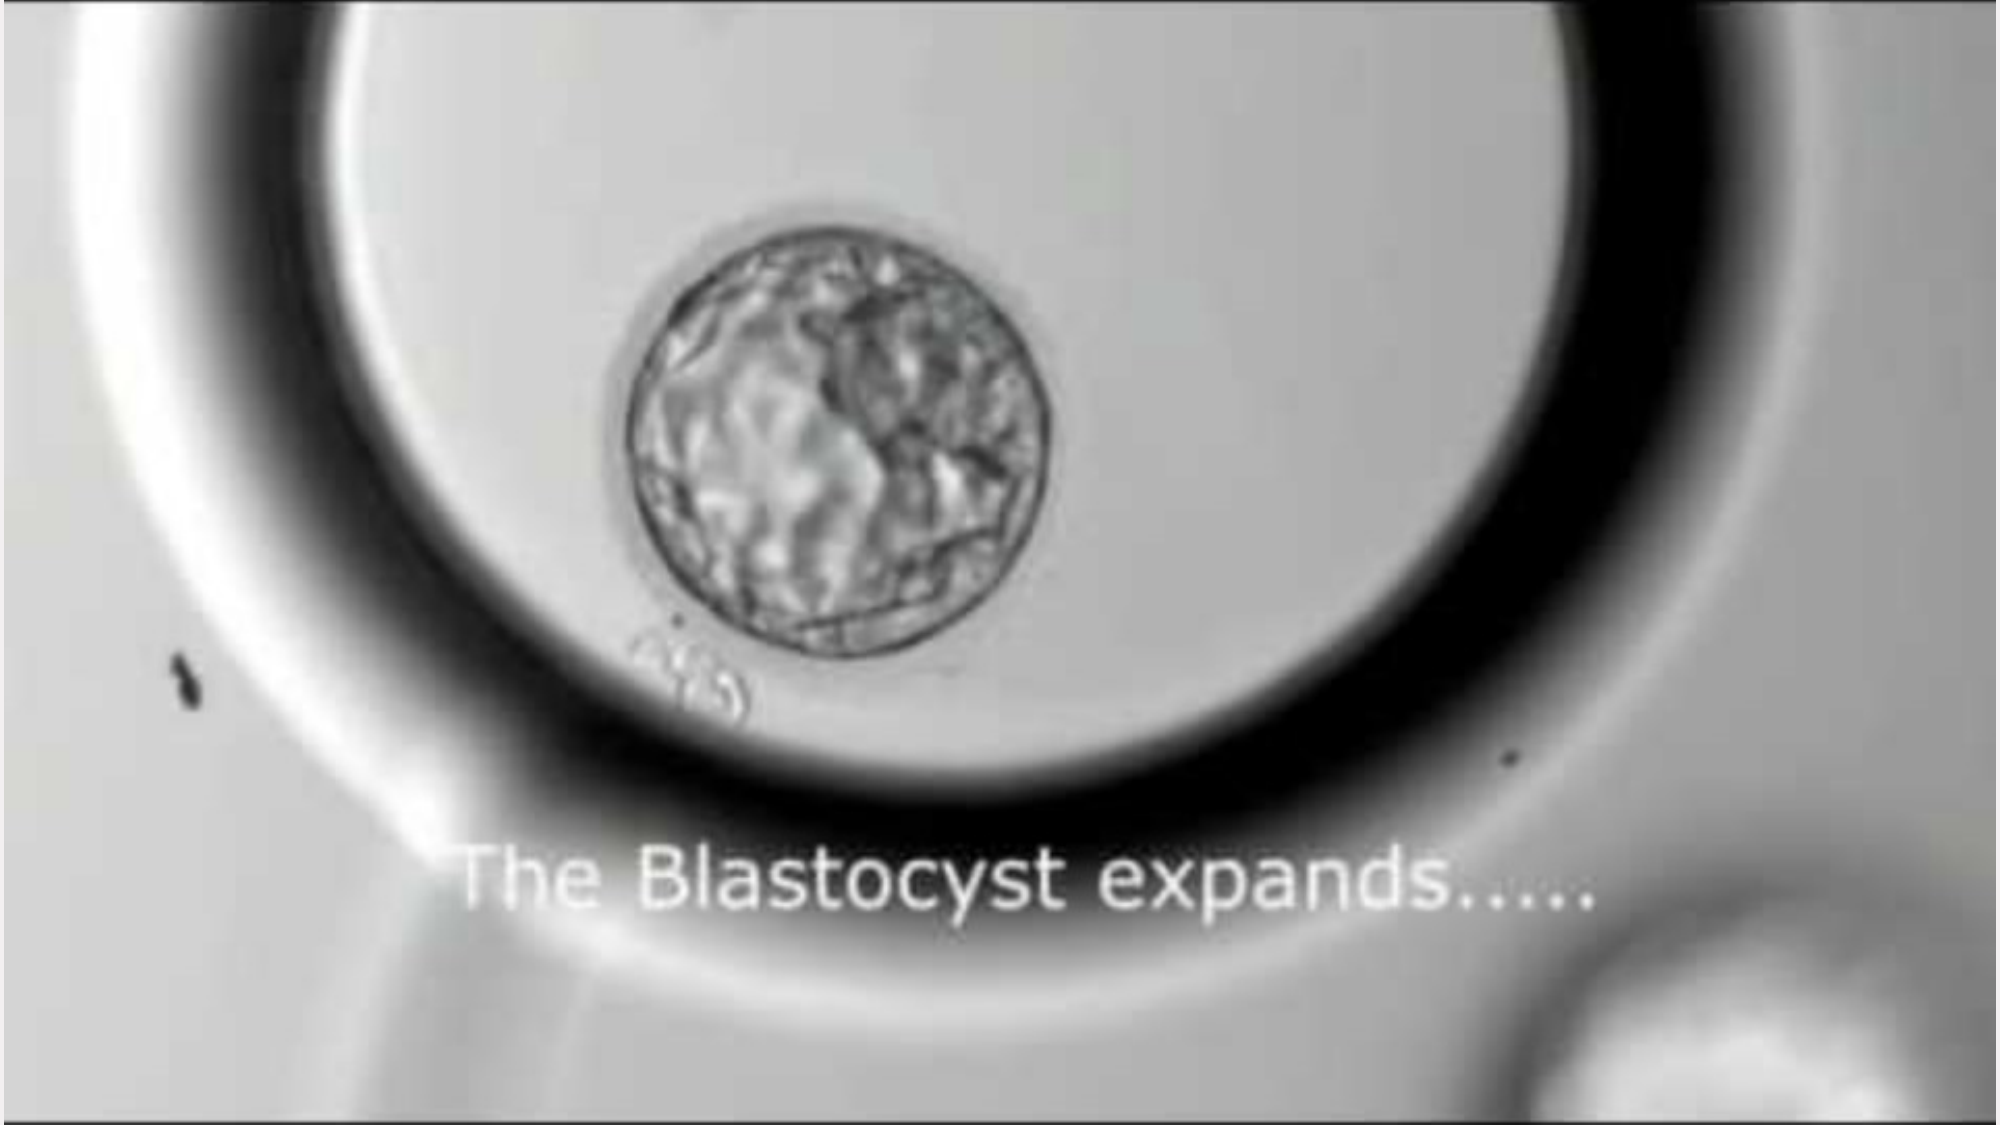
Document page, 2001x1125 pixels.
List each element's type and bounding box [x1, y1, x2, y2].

text_box [3, 0, 1997, 1125]
